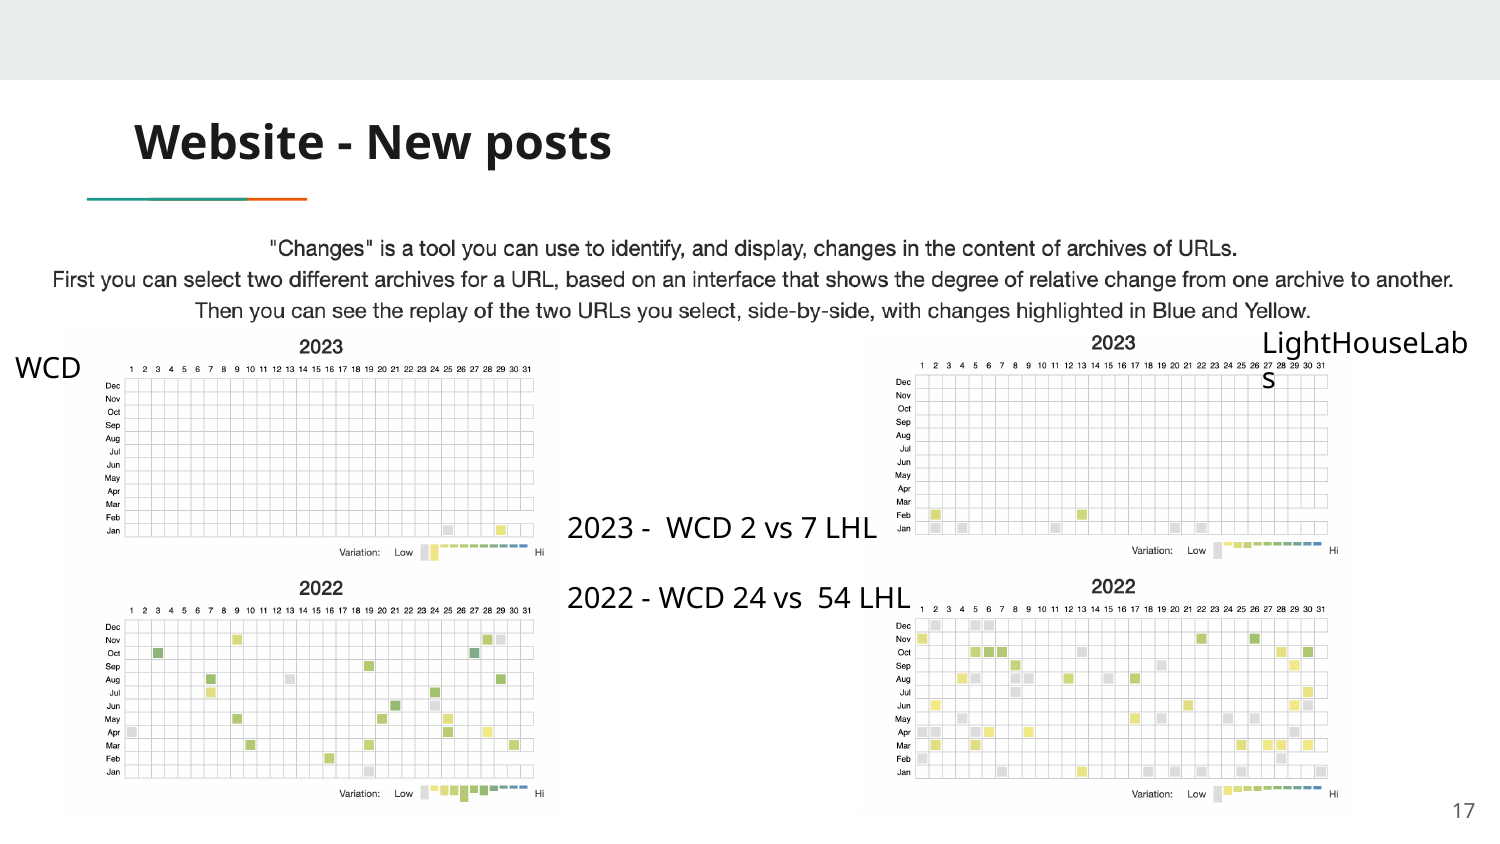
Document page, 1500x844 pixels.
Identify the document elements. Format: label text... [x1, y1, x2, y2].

text_box WCD [0, 334, 54, 400]
text_box LightHouseLabs [1360, 309, 1491, 410]
text_box 2023 - WCD 2 vs 7 LHL 2022 - WCD 24 vs 54 LHL [569, 494, 854, 630]
slide_number ‹#› [1400, 779, 1491, 844]
title Website - New posts [119, 96, 1381, 185]
picture [24, 220, 1476, 819]
